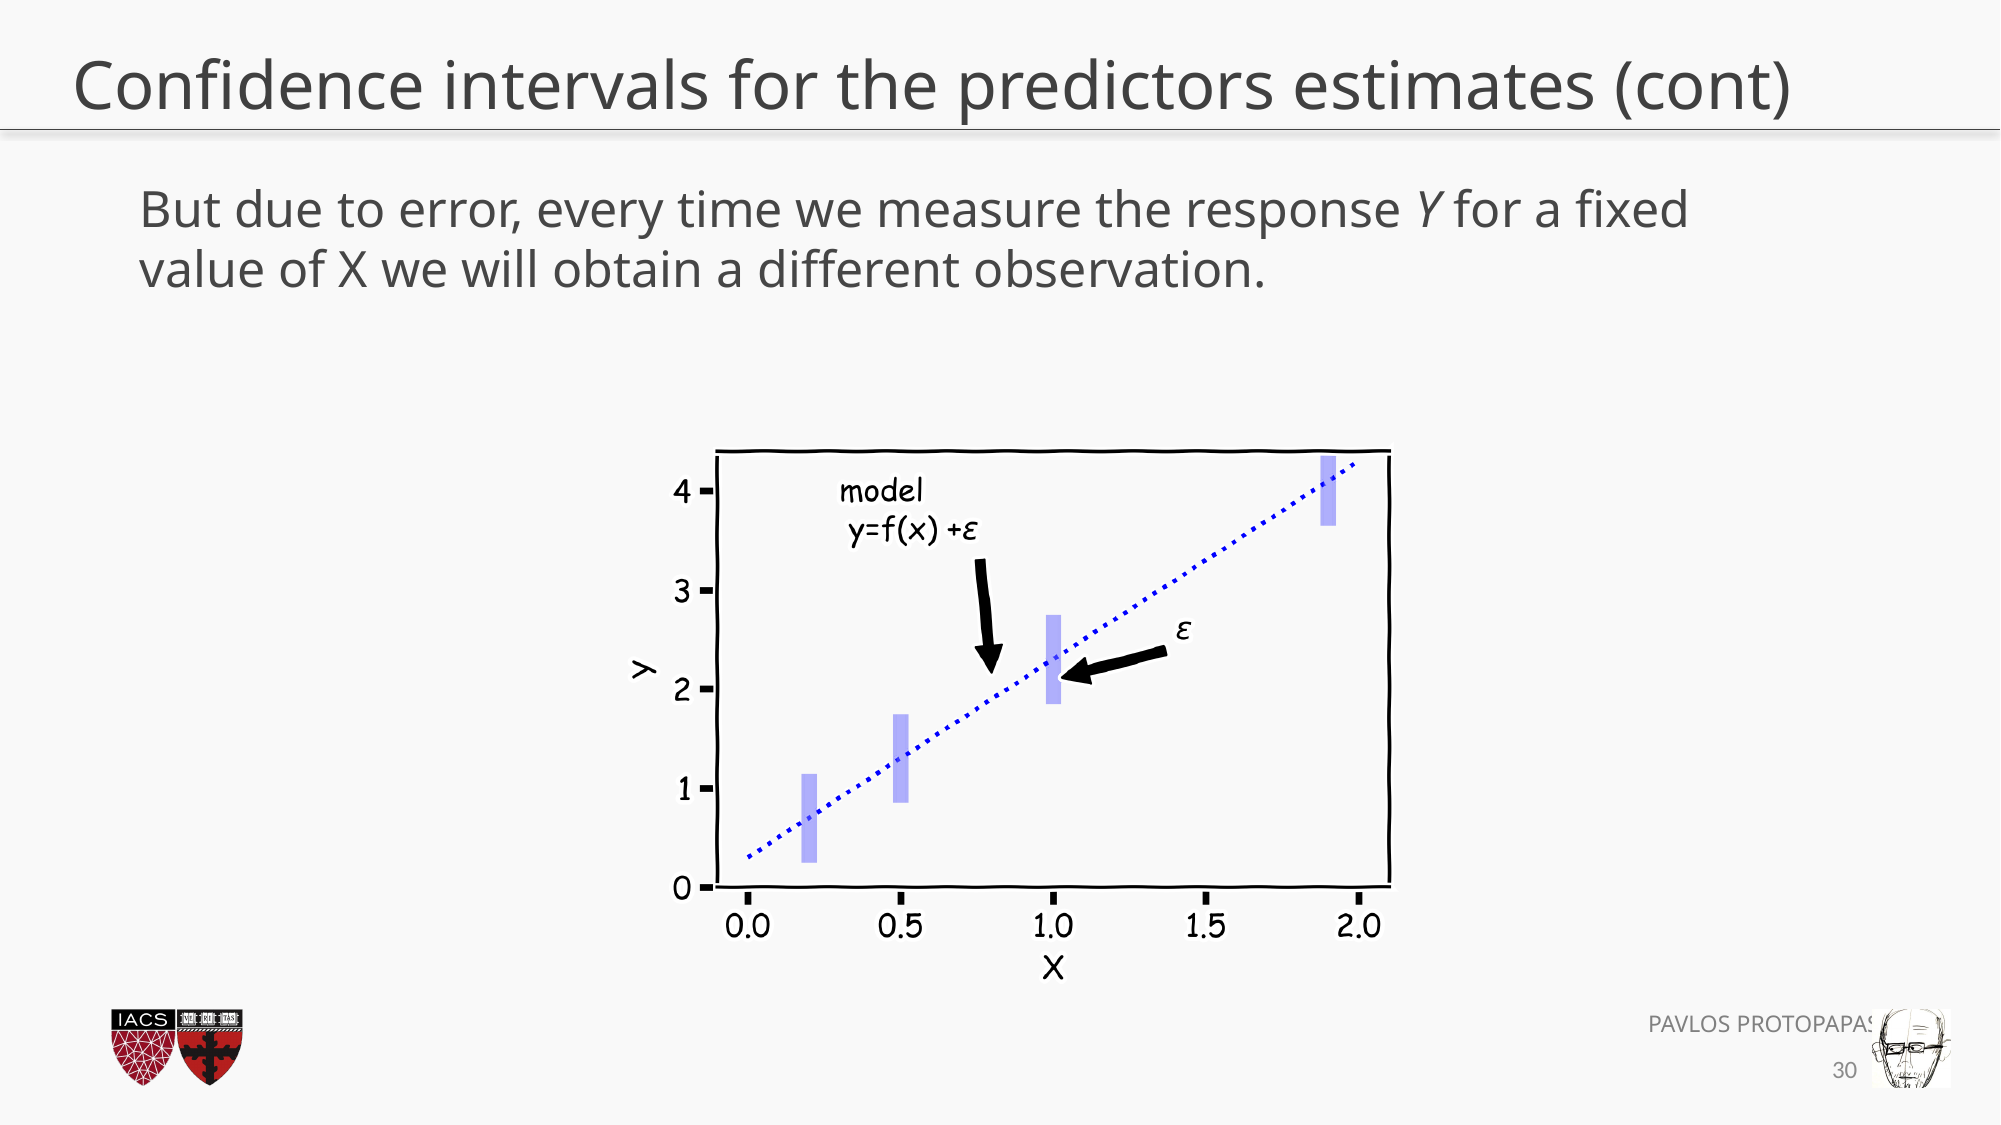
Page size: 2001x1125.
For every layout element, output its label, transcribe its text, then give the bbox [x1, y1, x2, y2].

list But due to error, every time we measure the response Y for a fixed value of X we will obtain a different observation. [125, 169, 1820, 300]
picture [524, 374, 1486, 1016]
picture [1872, 1009, 1951, 1088]
picture [109, 1009, 243, 1086]
title Confidence intervals for the predictors estimates (cont) [57, 35, 1943, 162]
slide_number 29 [1405, 1038, 1873, 1099]
